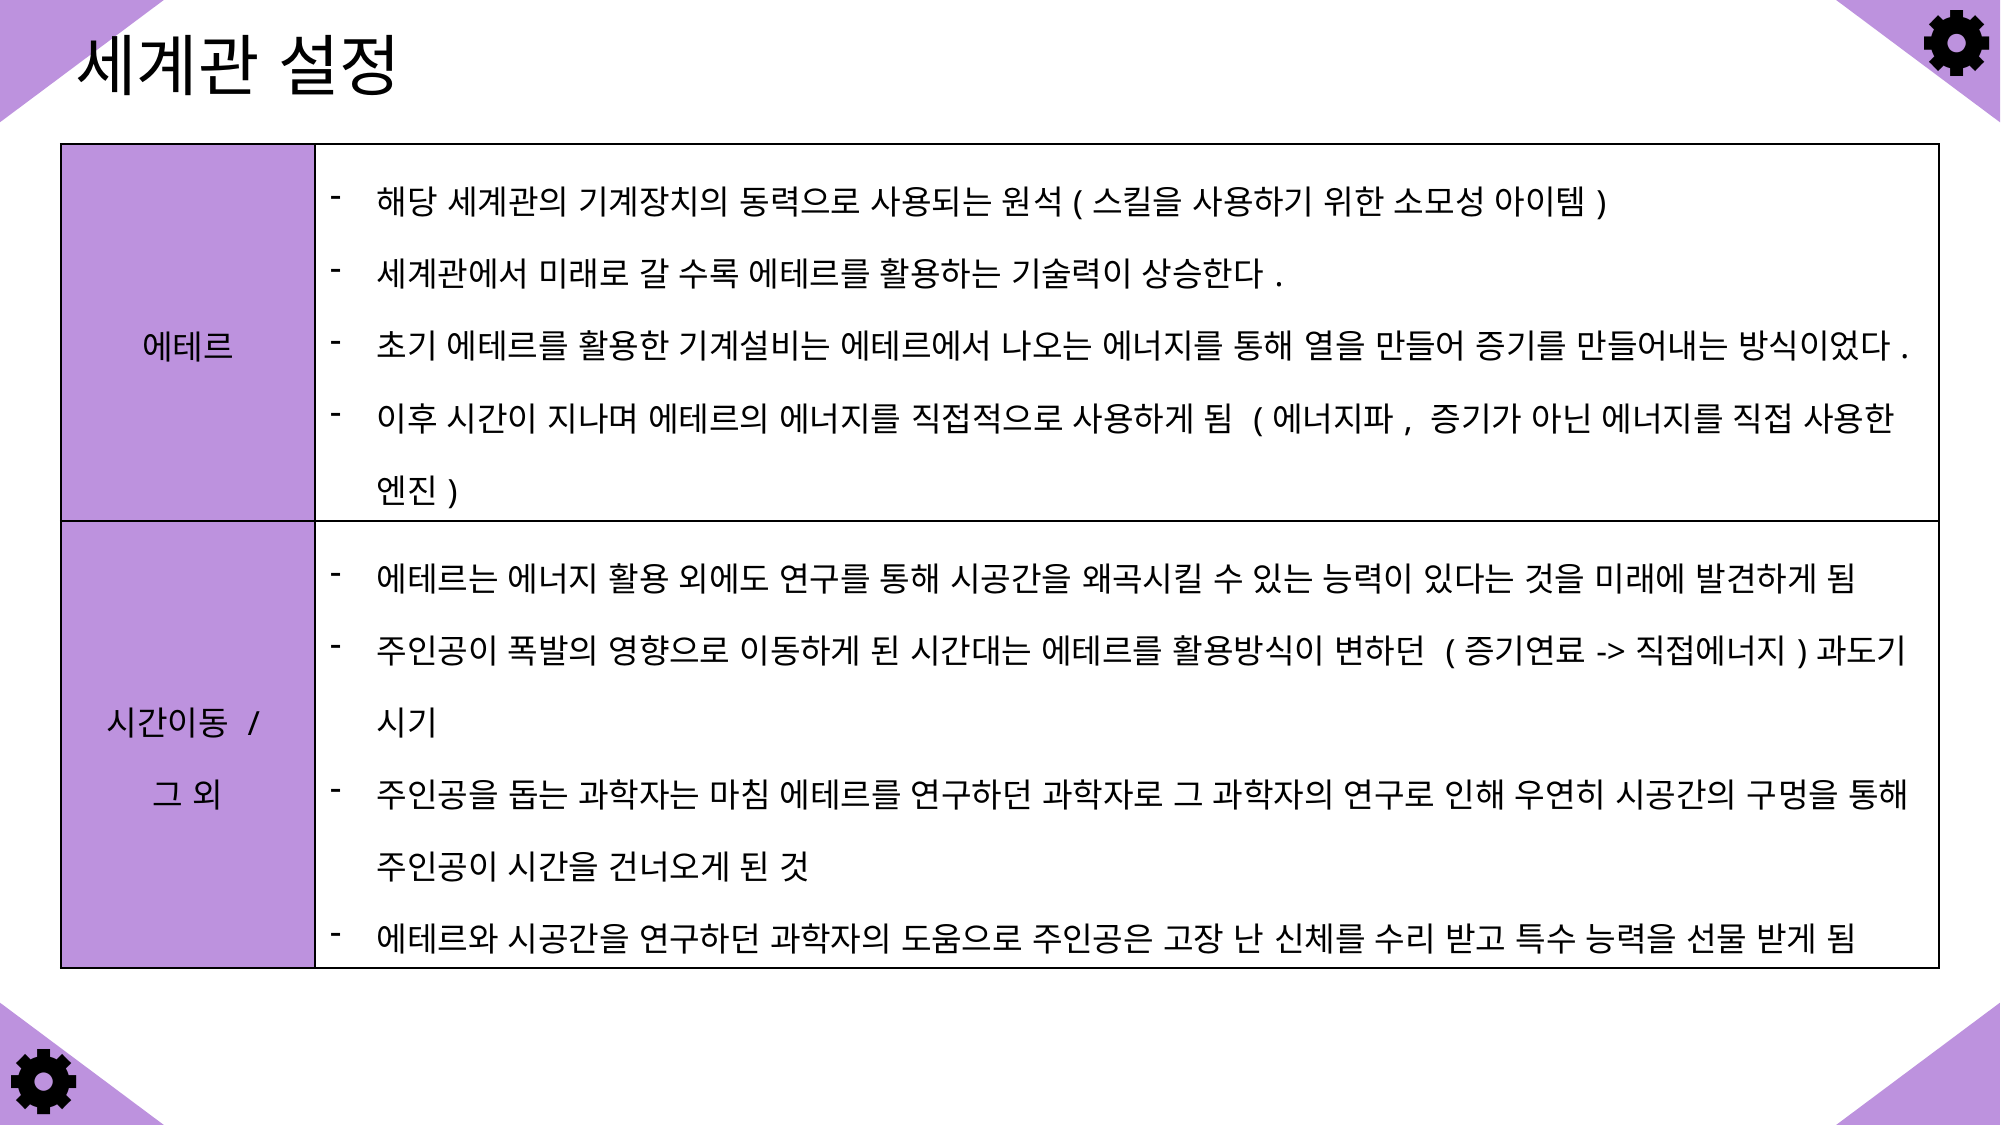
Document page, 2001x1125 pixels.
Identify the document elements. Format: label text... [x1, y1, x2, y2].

table_header 에테르 [62, 145, 314, 520]
table_cell 시간이동 / 그 외 [62, 522, 314, 967]
picture [1913, 0, 2000, 87]
picture [0, 1038, 87, 1125]
table_header 해당 세계관의 기계장치의 동력으로 사용되는 원석(스킬을 사용하기 위한 소모성 아이템) 세계관에서 미래로 갈 수록 에테르를 활용하는 기술력이 상승한다. 초기 에테르를 활용한 기계설비는 에테르에서 나오는 에너지를 통해 열을 만들어 증기를 만들어내는 방식이었다. 이후 시간이 지나며 에테르의 에너지를 직접적으로 사용하게 됨 (에너지파, 증기가 아닌 에너지를 직접 사용한 엔진) [316, 145, 1938, 520]
title 세계관 설정 [60, 25, 1786, 143]
table_cell 에테르는 에너지 활용 외에도 연구를 통해 시공간을 왜곡시킬 수 있는 능력이 있다는 것을 미래에 발견하게 됨 주인공이 폭발의 영향으로 이동하게 된 시간대는 에테르를 활용방식이 변하던 (증기연료->직접에너지)과도기 시기 주인공을 돕는 과학자는 마침 에테르를 연구하던 과학자로 그 과학자의 연구로 인해 우연히 시공간의 구멍을 통해 주인공이 시간을 건너오게 된 것 에테르와 시공간을 연구하던 과학자의 도움으로 주인공은 고장 난 신체를 수리 받고 특수 능력을 선물 받게 됨 [316, 522, 1938, 967]
